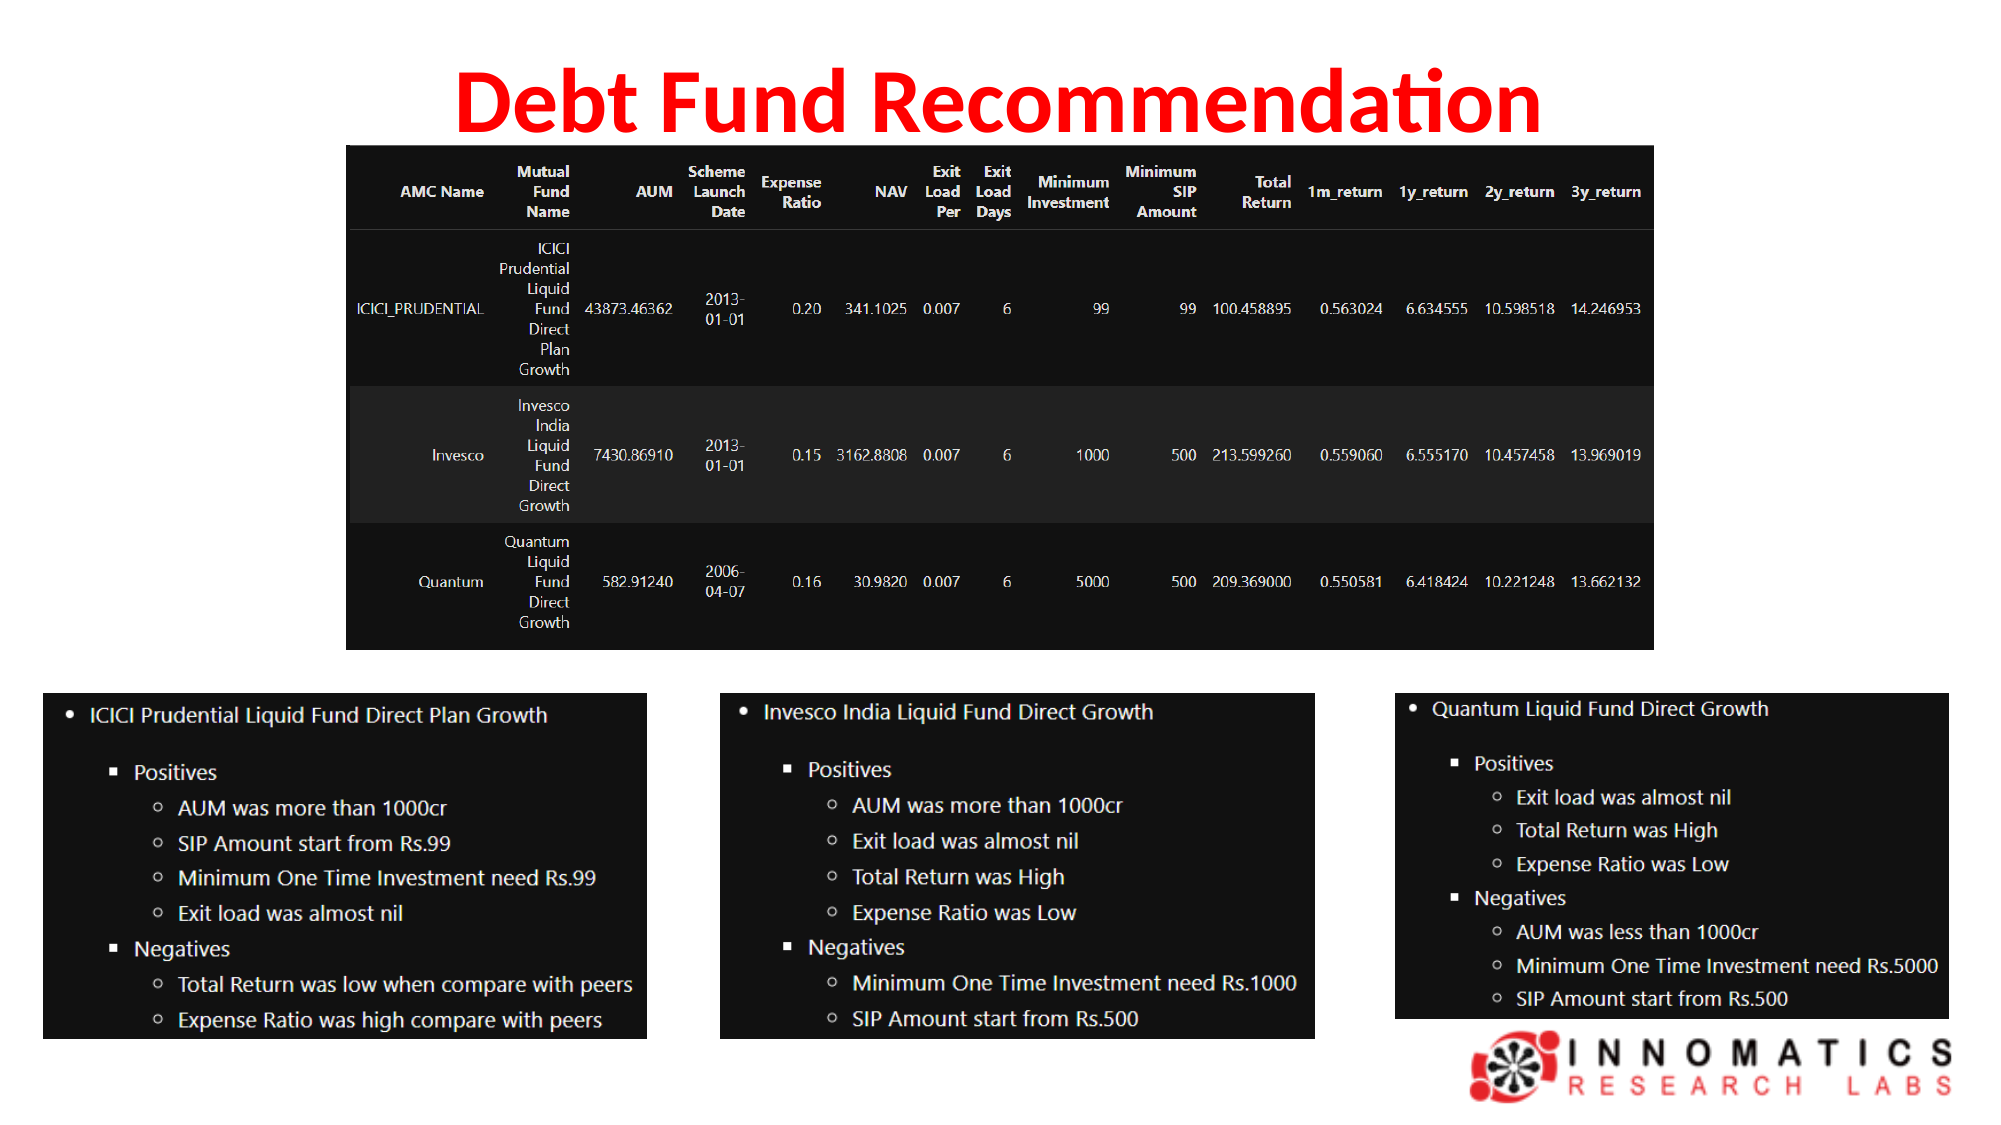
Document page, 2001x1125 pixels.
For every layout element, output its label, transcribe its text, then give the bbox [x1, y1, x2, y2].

picture [345, 144, 1655, 650]
title Debt Fund Recommendation [137, 0, 1863, 212]
picture [1395, 693, 1975, 1125]
picture [43, 693, 647, 1039]
picture [719, 693, 1315, 1039]
